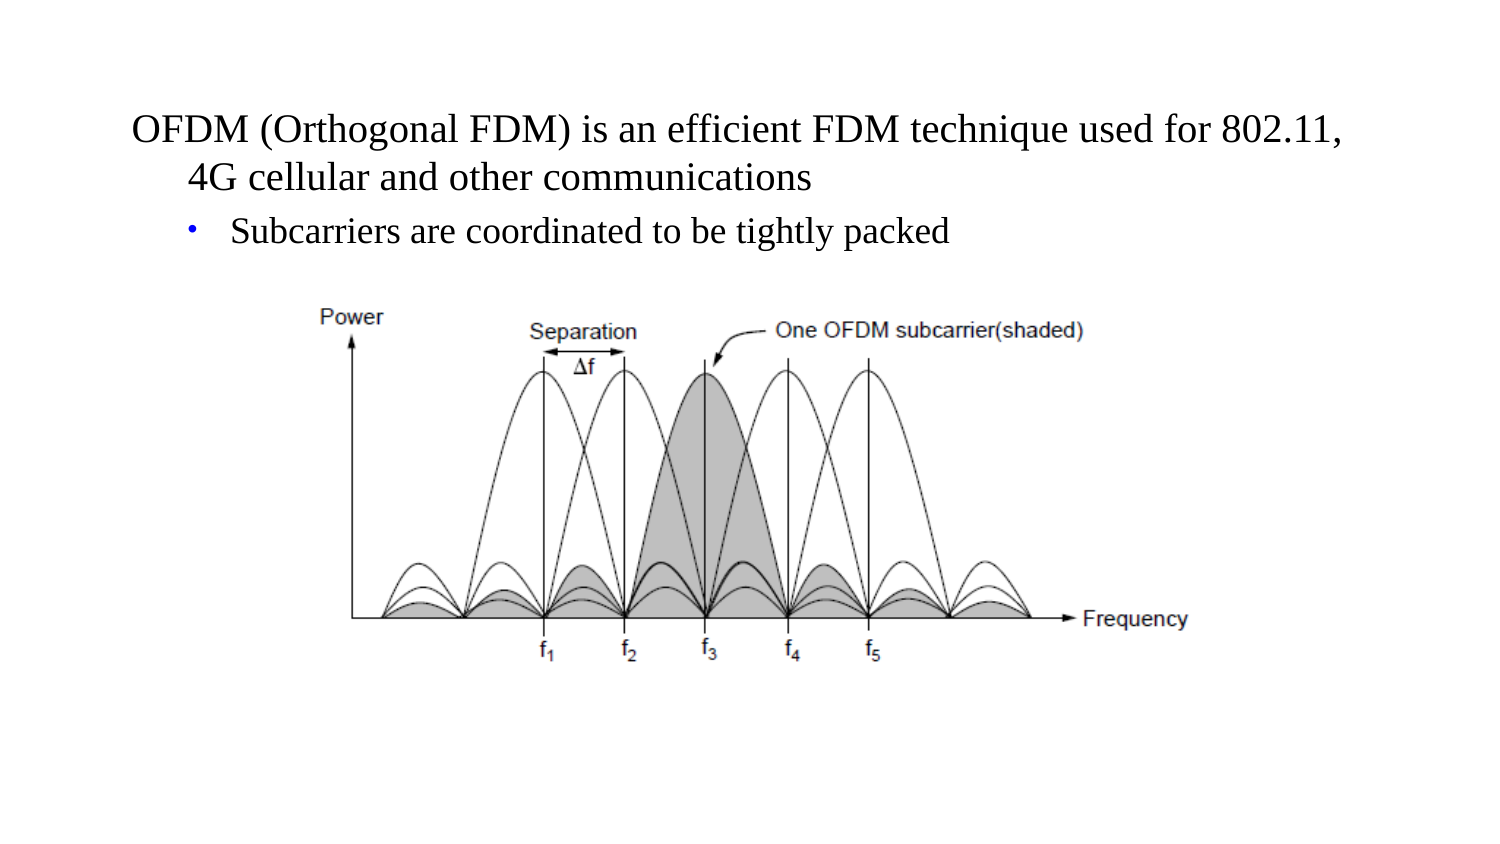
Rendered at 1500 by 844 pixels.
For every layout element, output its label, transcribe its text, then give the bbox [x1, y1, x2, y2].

list OFDM (Orthogonal FDM) is an efficient FDM technique used for 802.11, 4G cellular and other communications Subcarriers are coordinated to be tightly packed [116, 94, 1417, 722]
picture [299, 287, 1234, 685]
